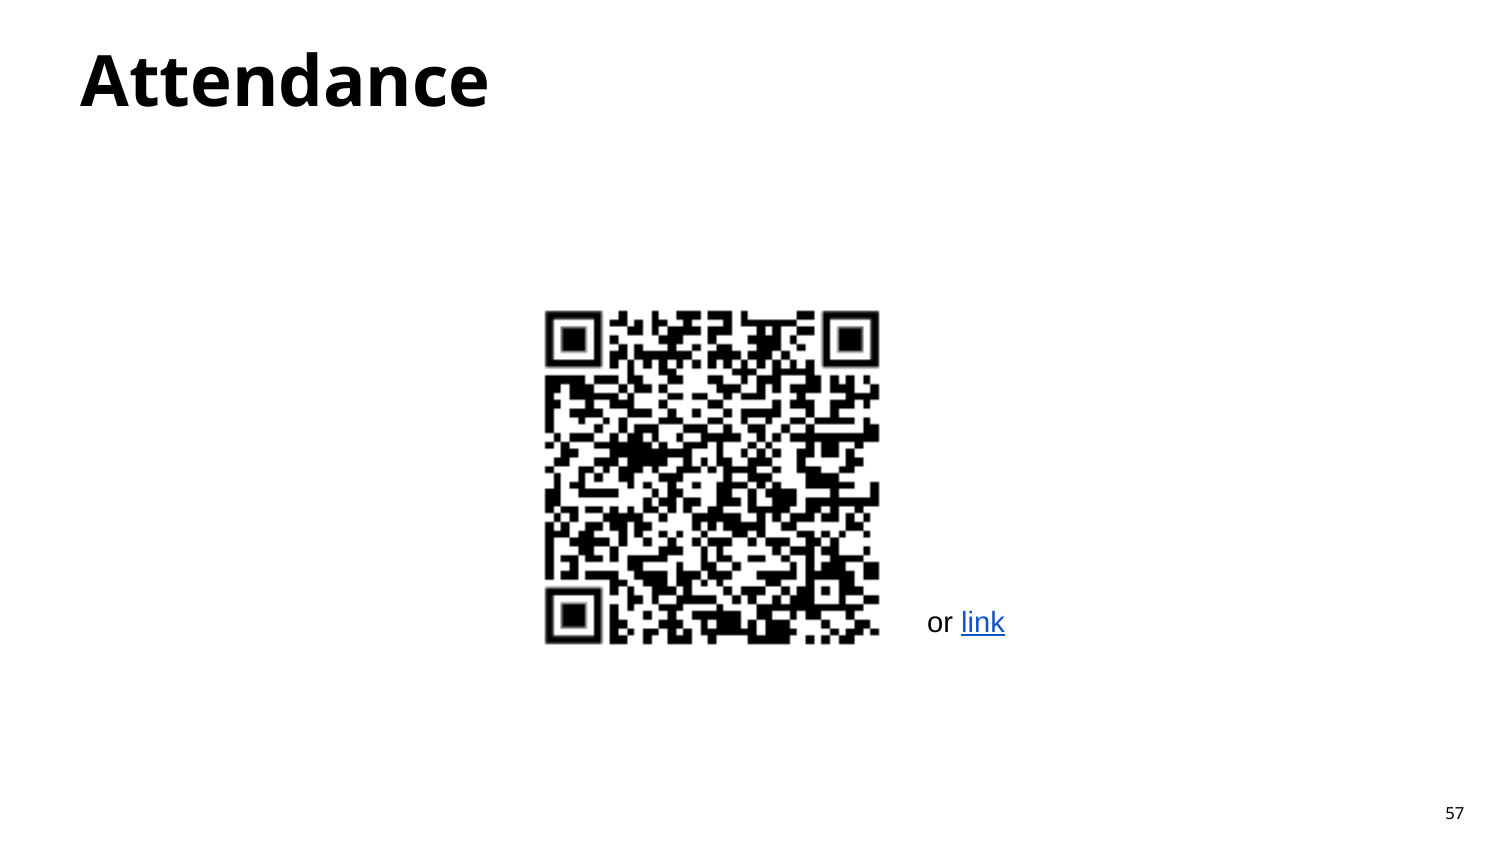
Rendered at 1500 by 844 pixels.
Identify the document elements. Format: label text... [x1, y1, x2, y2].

title Attendance [65, 20, 1299, 126]
text_box or link [946, 596, 1021, 646]
picture [490, 266, 942, 668]
slide_number 57 [1410, 791, 1500, 838]
